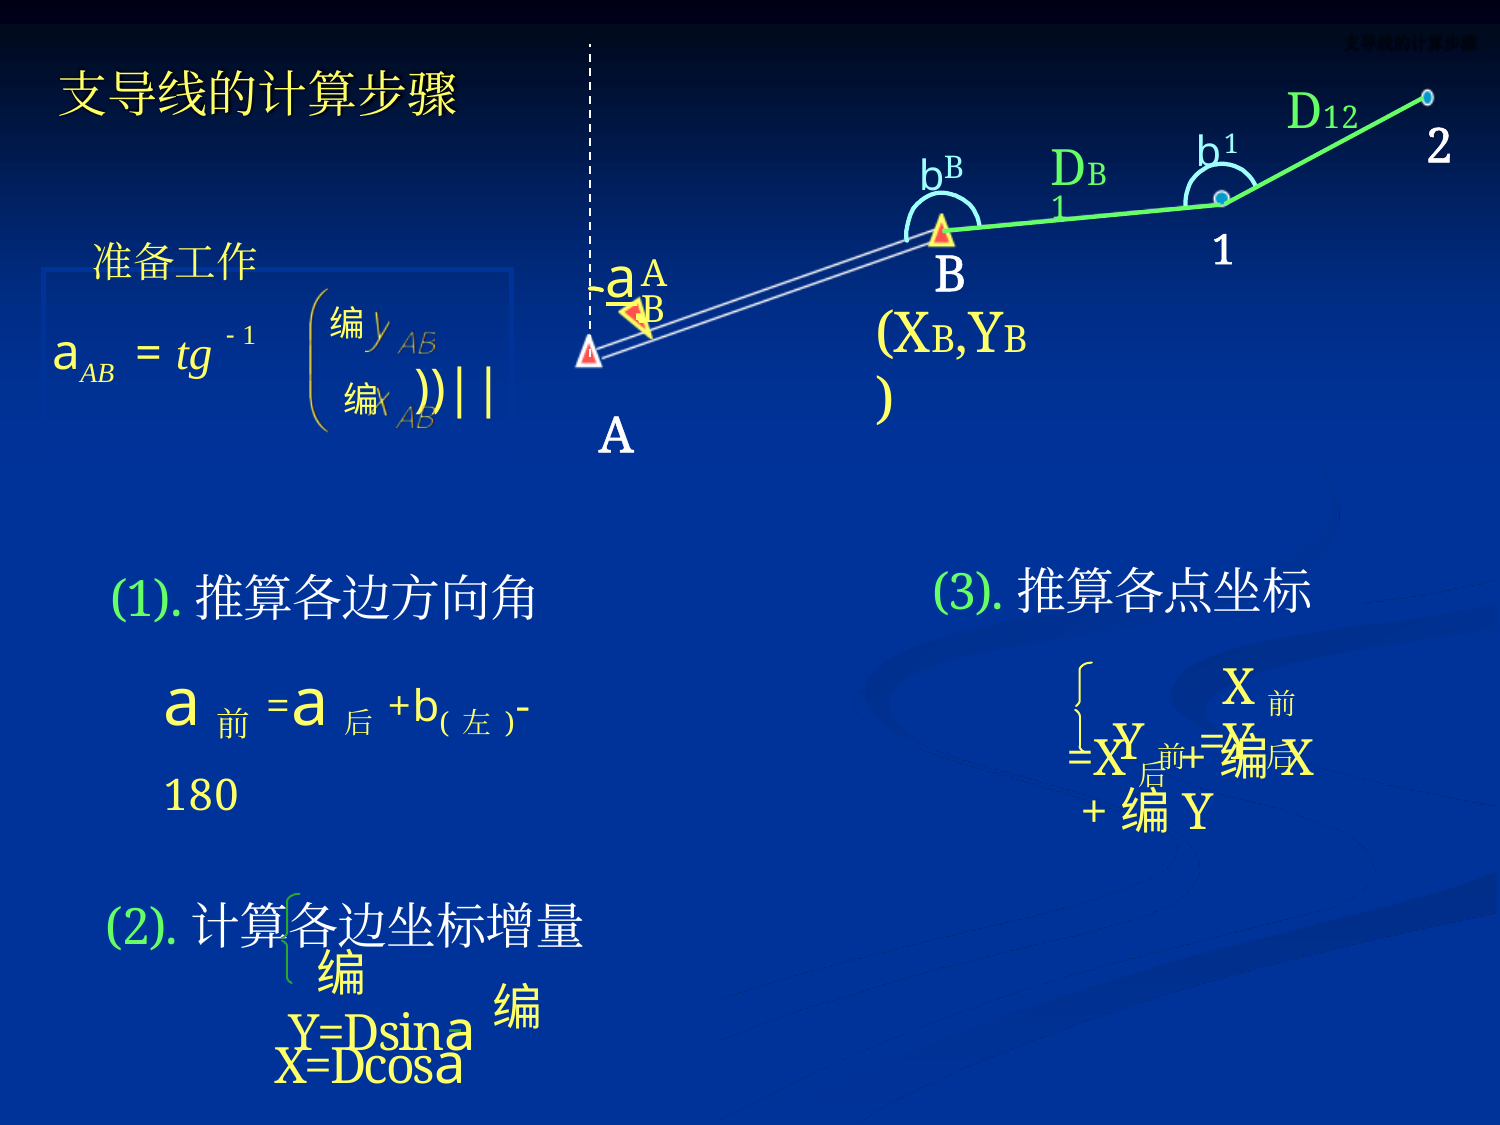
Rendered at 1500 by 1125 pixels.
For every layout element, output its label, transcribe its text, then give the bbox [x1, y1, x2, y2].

text_box 编Y=Dsina [284, 944, 449, 1013]
text_box (1).推算各边方向角 a前=a后+b(左)-180 (2).计算各边坐标增量 编X=Dcosa [103, 568, 449, 996]
picture [0, 0, 1500, 1124]
text_box [281, 893, 300, 938]
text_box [588, 44, 604, 357]
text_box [1223, 90, 1425, 206]
text_box [0, 463, 1500, 1125]
